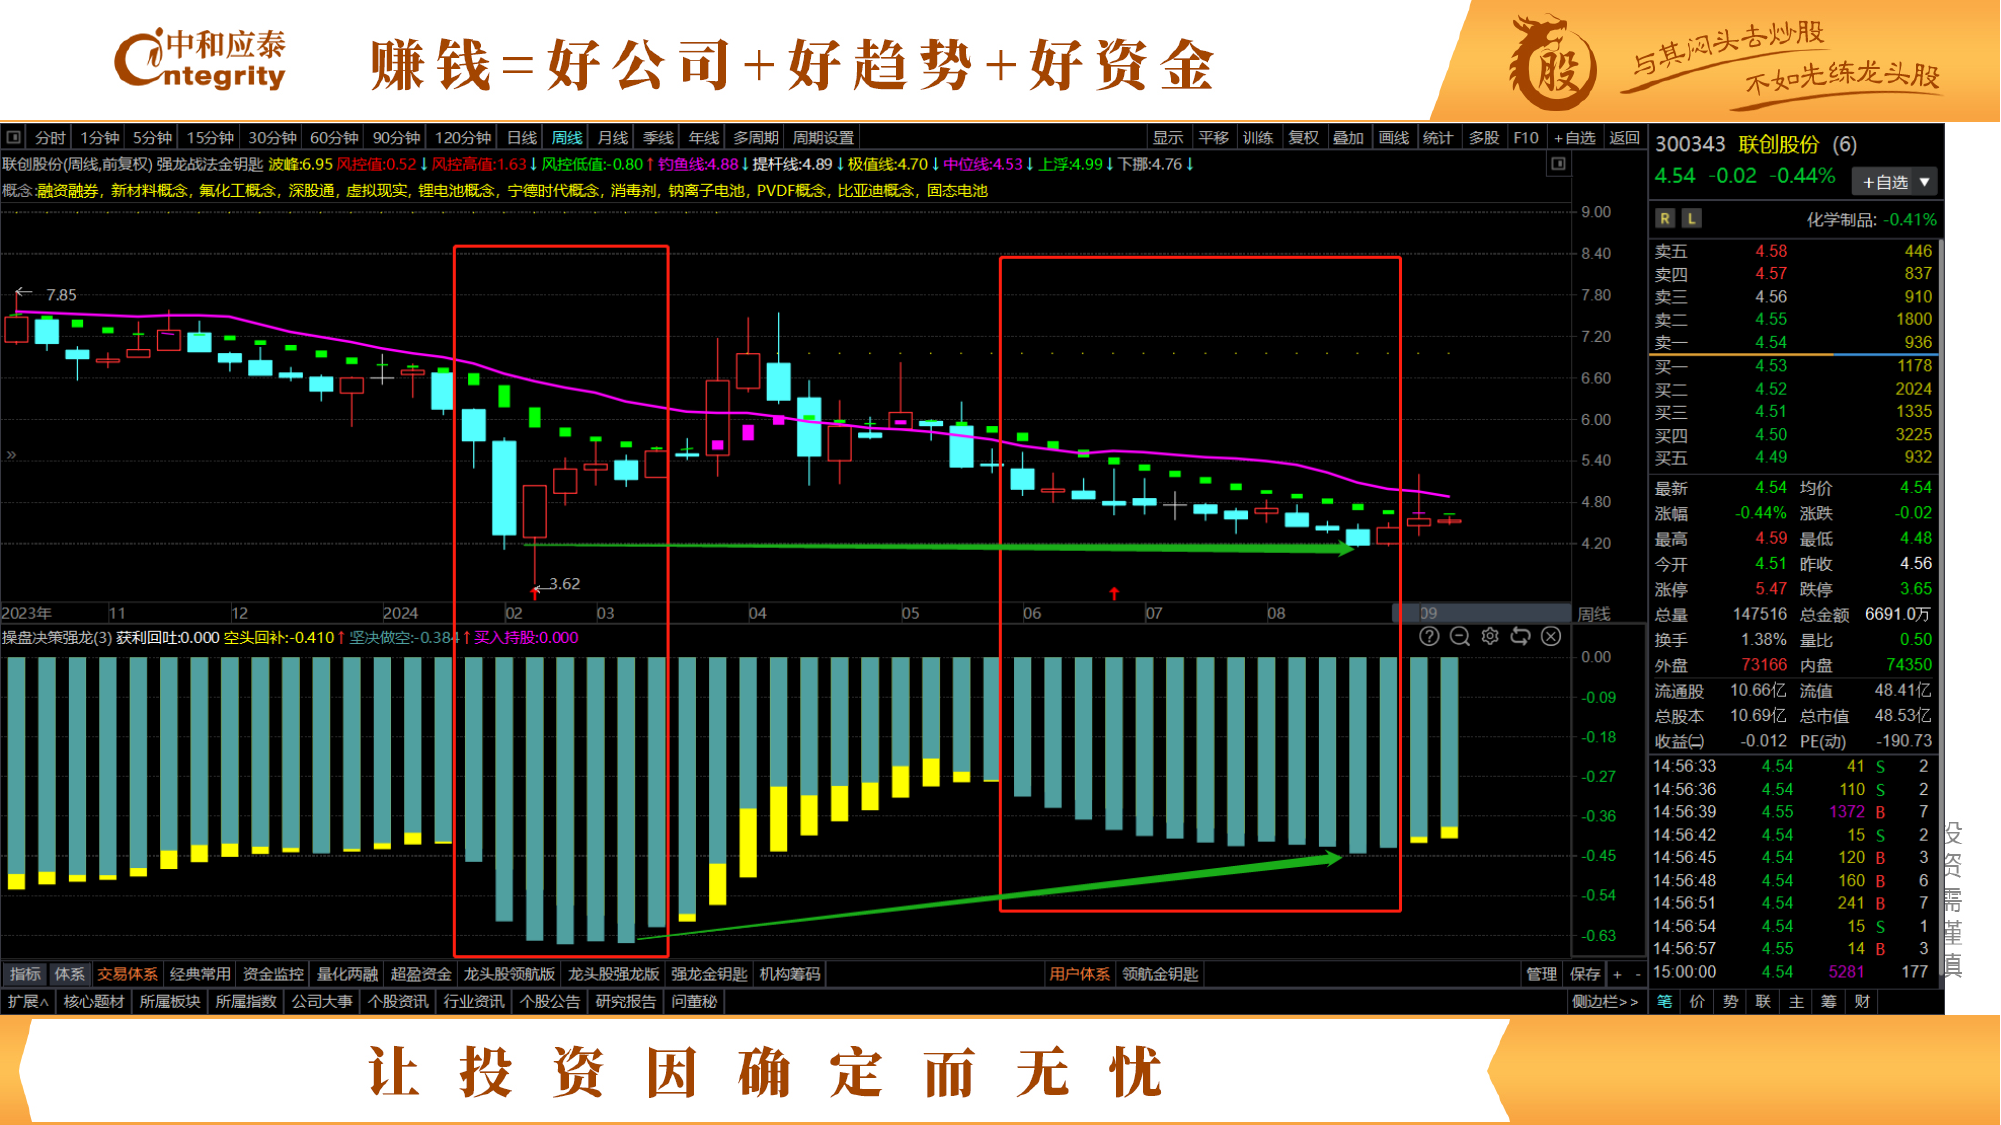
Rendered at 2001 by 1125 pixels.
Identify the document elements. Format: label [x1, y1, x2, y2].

list [0, 123, 1945, 1015]
picture [0, 0, 2000, 1125]
